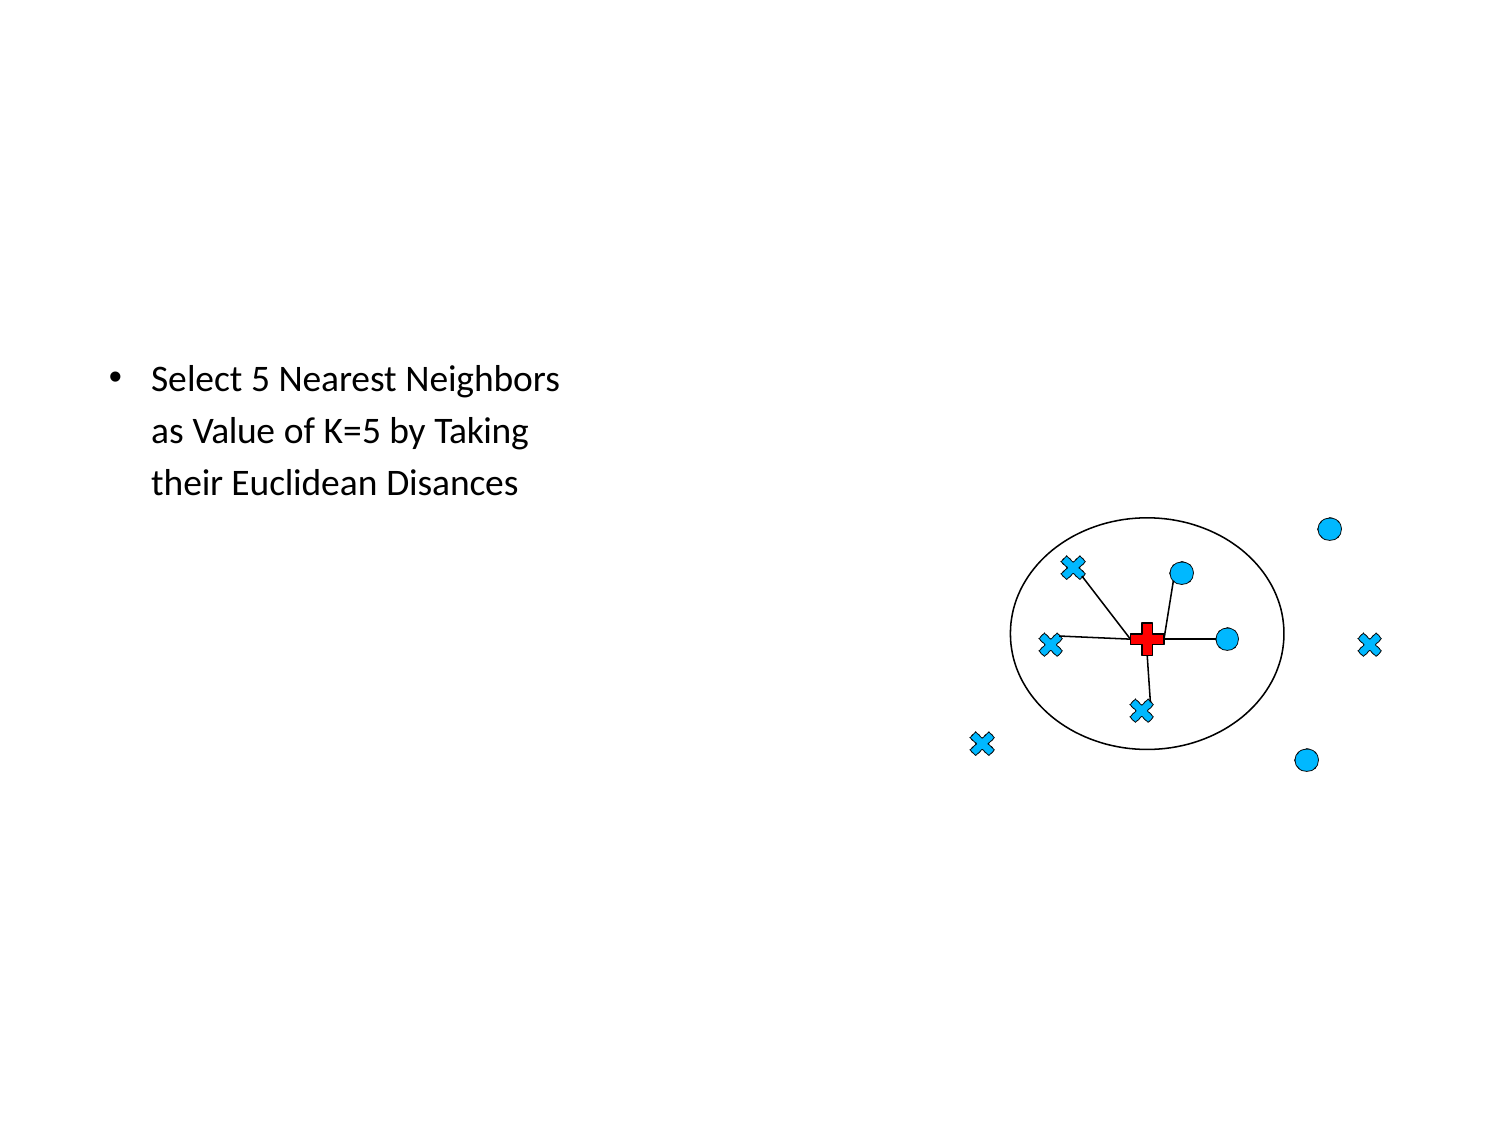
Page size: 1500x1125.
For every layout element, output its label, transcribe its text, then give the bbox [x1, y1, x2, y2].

picture [1335, 534, 1342, 541]
picture [1317, 532, 1324, 541]
picture [1377, 640, 1382, 649]
picture [1365, 652, 1374, 657]
picture [1357, 632, 1382, 657]
picture [1294, 748, 1320, 773]
picture [969, 731, 995, 757]
picture [1294, 748, 1304, 758]
picture [990, 739, 995, 748]
picture [1317, 516, 1342, 527]
text_box Select 5 Nearest Neighbors as Value of K=5 by Taking their Euclidean Disances [107, 345, 587, 503]
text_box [1009, 517, 1285, 751]
